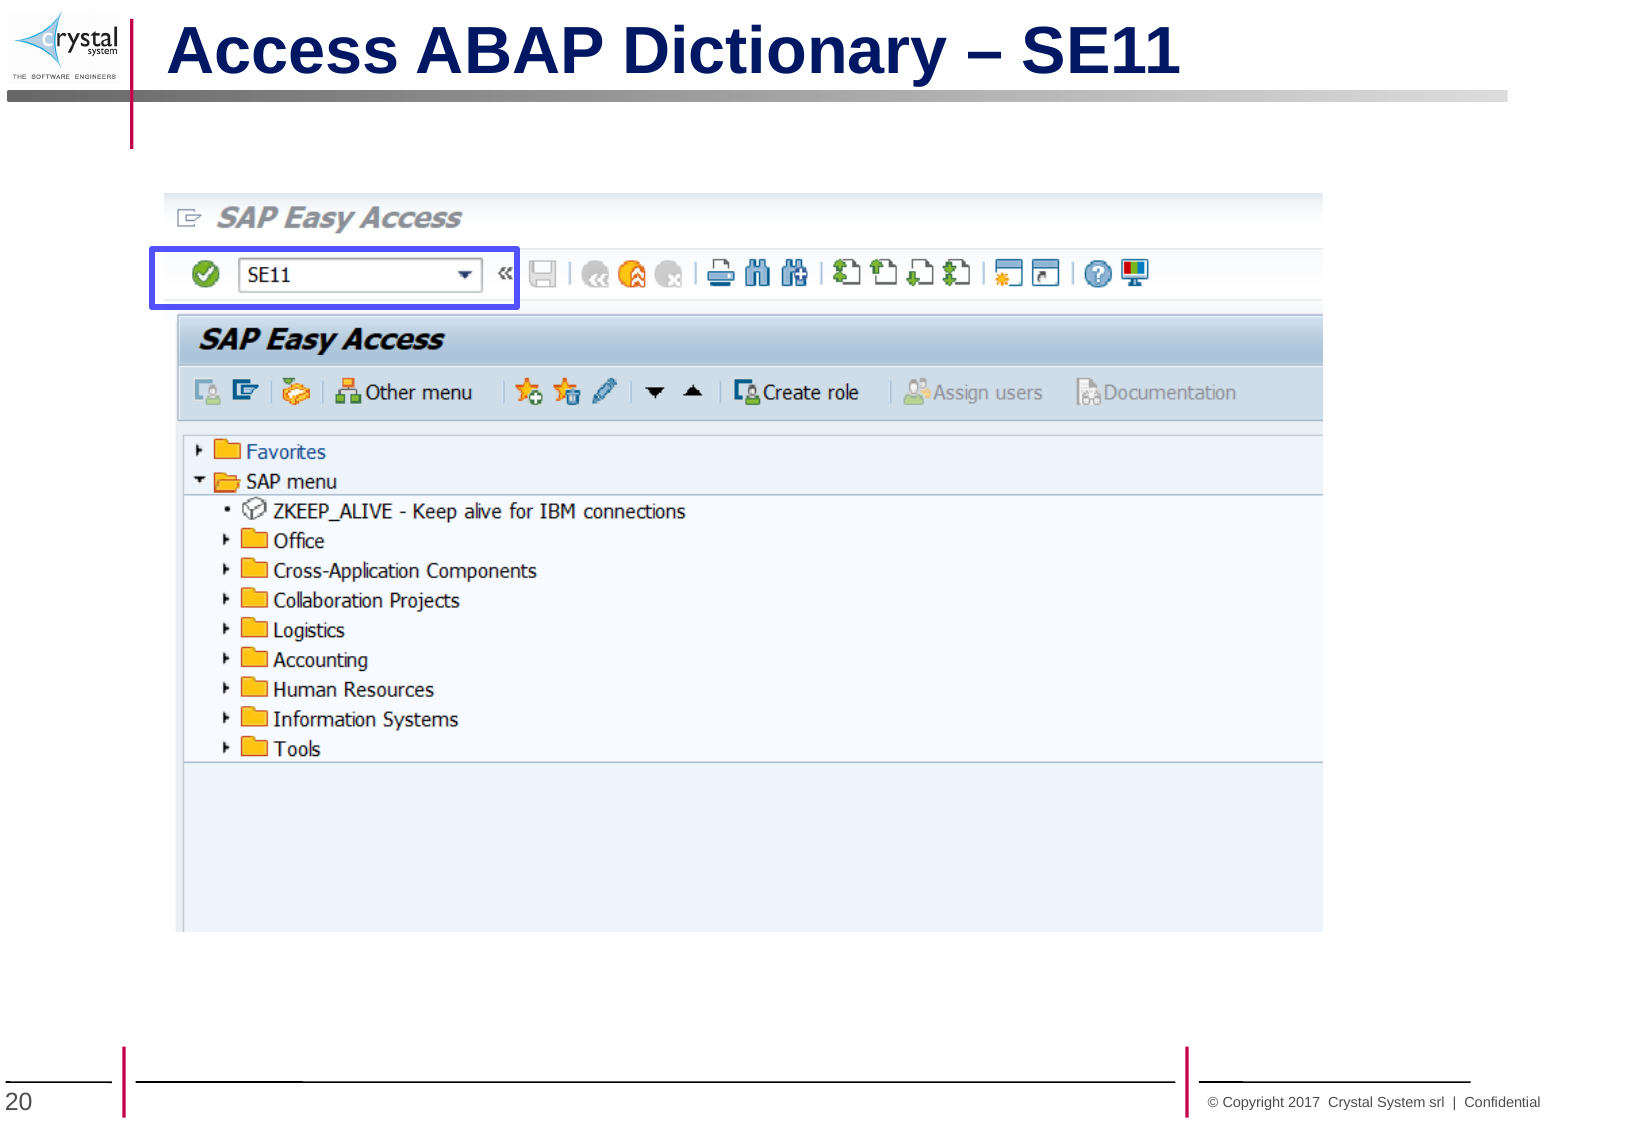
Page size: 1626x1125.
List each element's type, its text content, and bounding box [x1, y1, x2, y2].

picture [7, 11, 125, 84]
picture [164, 192, 1323, 933]
text_box Access ABAP Dictionary – SE11 [151, 0, 1465, 120]
text_box [151, 248, 159, 308]
